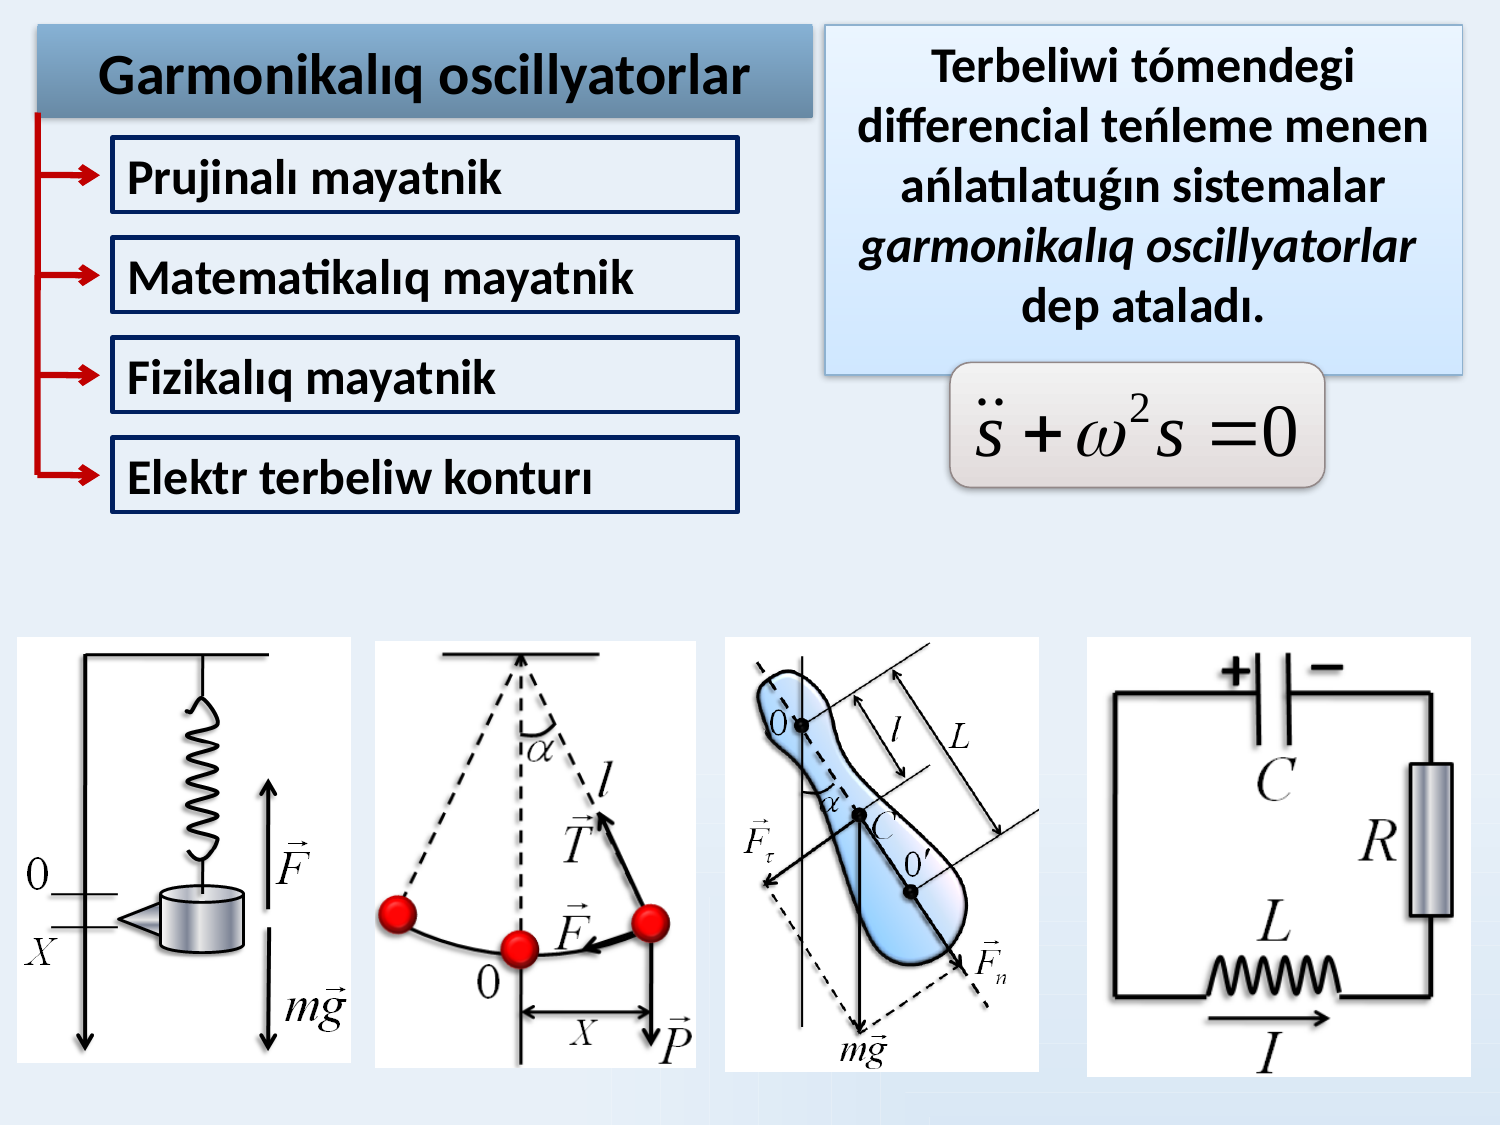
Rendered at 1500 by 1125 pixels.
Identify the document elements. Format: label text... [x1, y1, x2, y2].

text_box Fizikalıq mayatnik [112, 337, 738, 413]
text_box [17, 637, 351, 1063]
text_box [724, 637, 1039, 1073]
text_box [1087, 637, 1471, 1077]
text_box Terbeliwi tómendegi differencial teńleme menen ańlatılatuǵın sistemalar garmonikalıq oscillyatorlar dep ataladı. [824, 24, 1463, 376]
text_box Prujinalı mayatnik [112, 137, 738, 213]
title Garmonikalıq oscillyatorlar [37, 24, 813, 118]
text_box Matematikalıq mayatnik [112, 237, 738, 313]
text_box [962, 374, 1313, 476]
text_box Elektr terbeliw konturı [112, 437, 738, 513]
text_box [374, 641, 696, 1068]
text_box [949, 361, 1326, 489]
